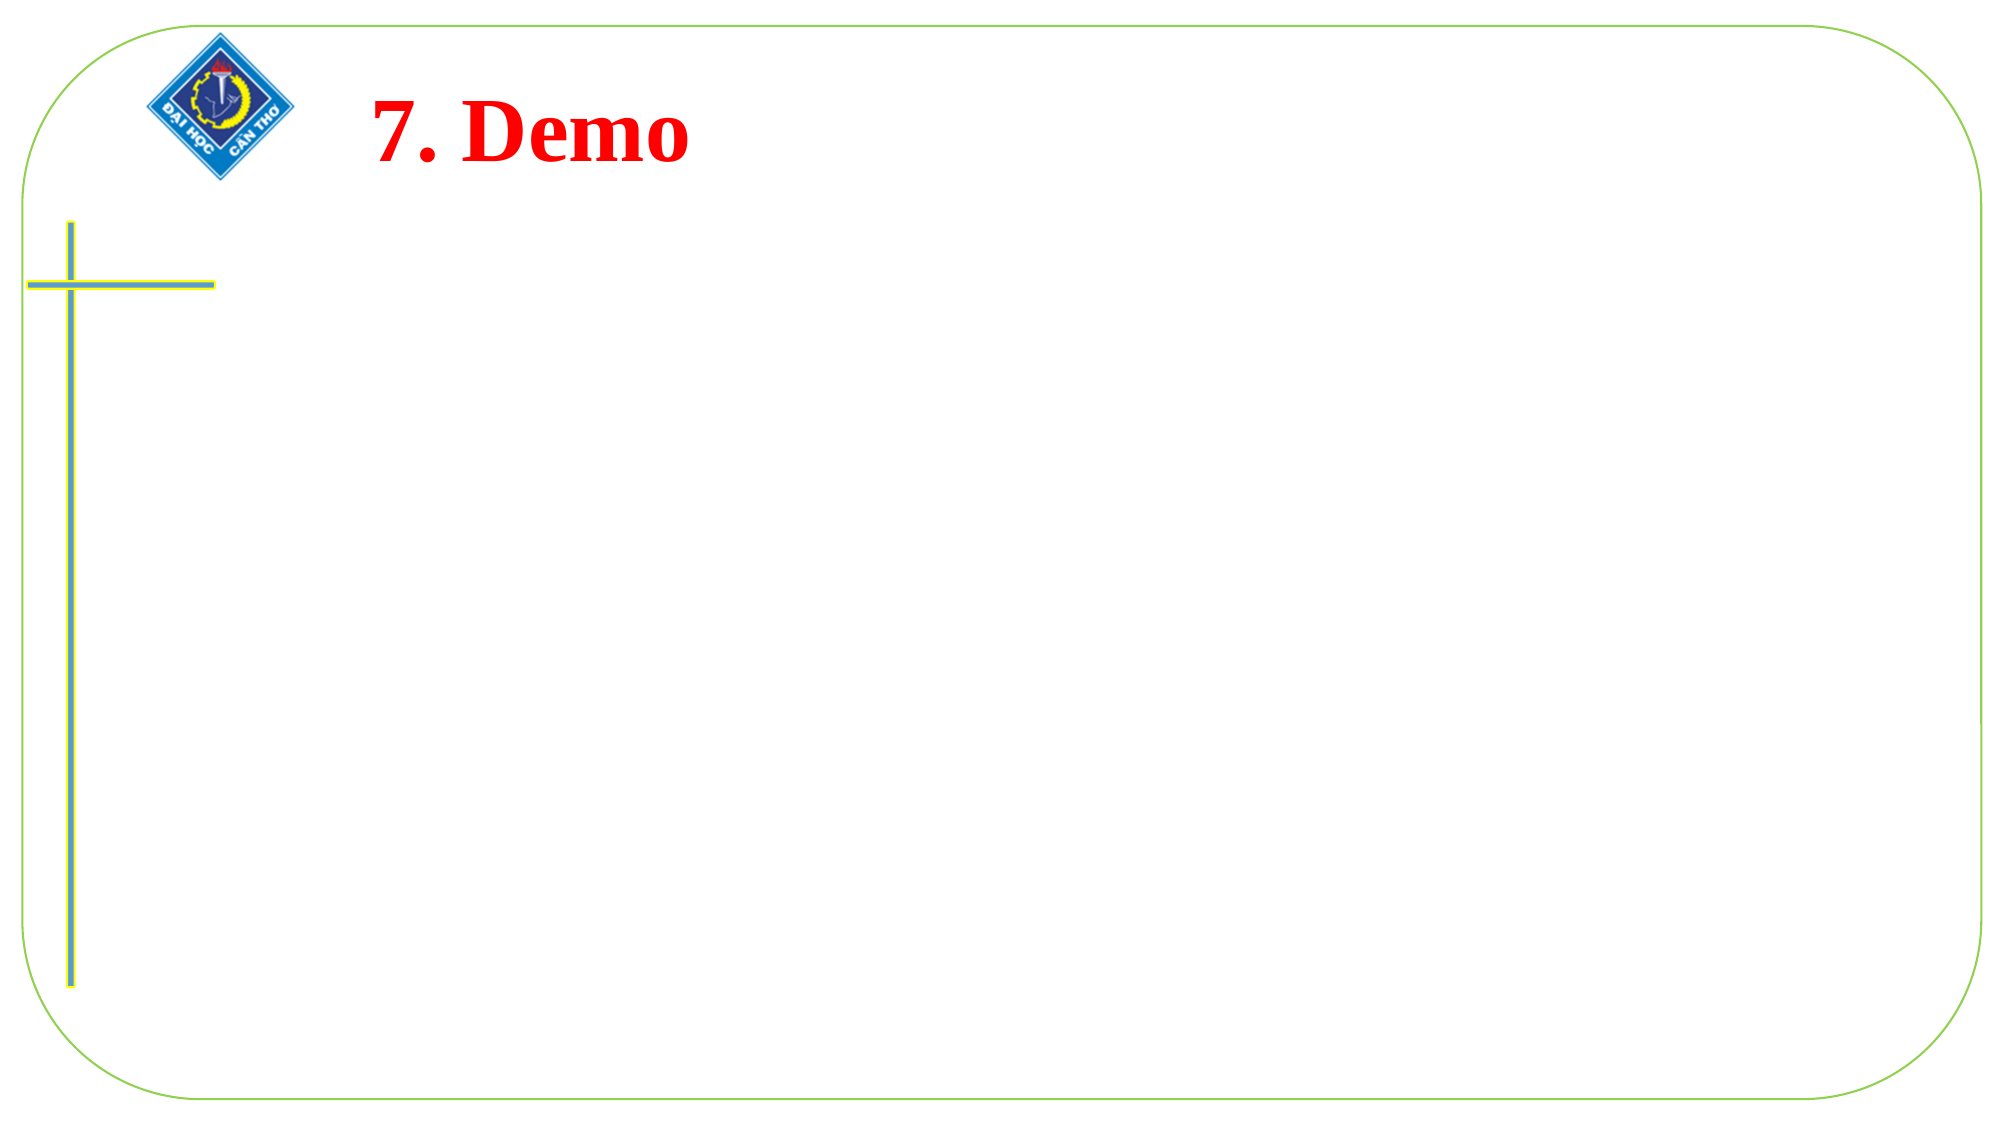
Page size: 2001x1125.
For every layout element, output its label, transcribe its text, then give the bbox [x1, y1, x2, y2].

picture [146, 32, 295, 181]
text_box 7. Demo [355, 62, 1028, 219]
